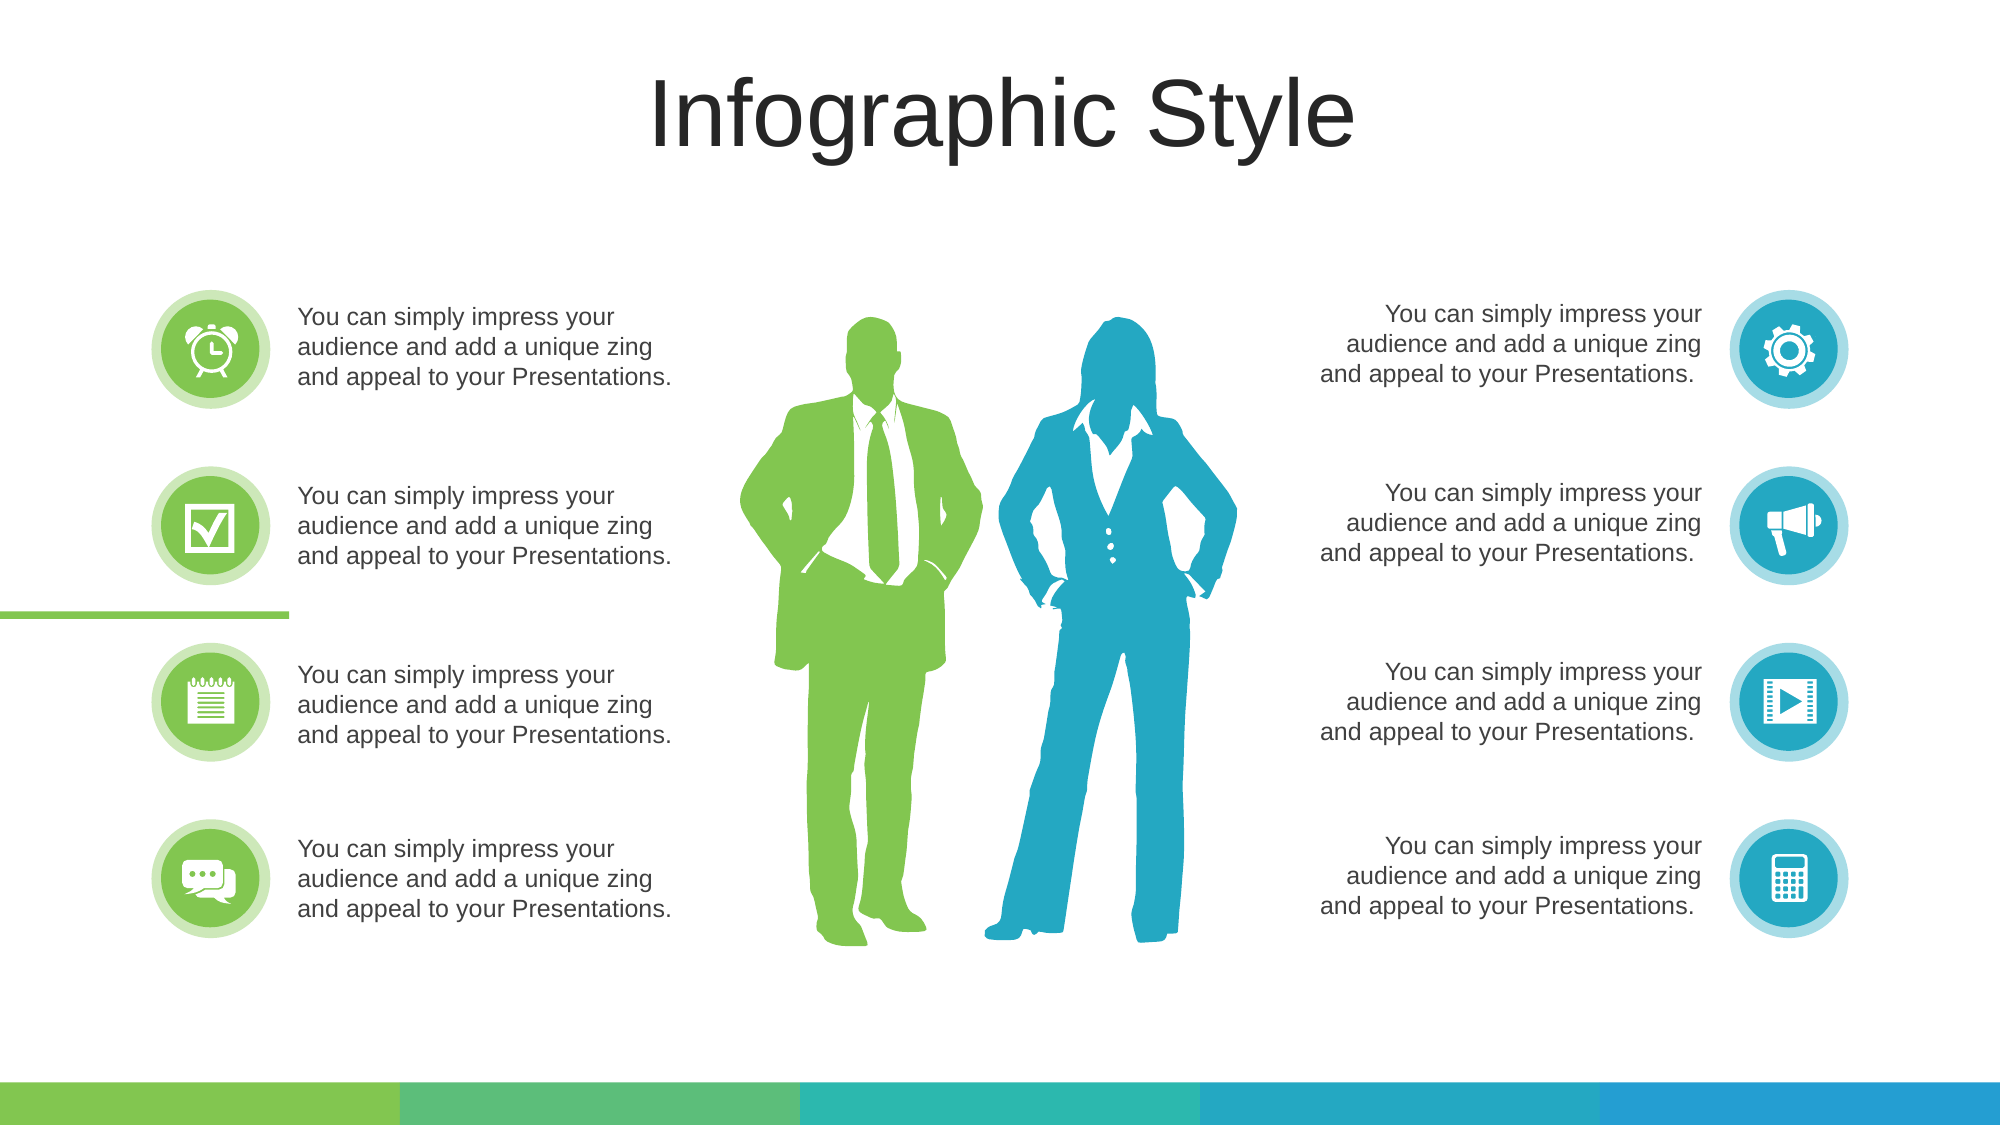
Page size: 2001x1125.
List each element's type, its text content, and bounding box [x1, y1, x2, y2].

text_box You can simply impress your audience and add a unique zing and appeal to your Presentations. [1288, 648, 1718, 754]
text_box You can simply impress your audience and add a unique zing and appeal to your Presentations. [282, 292, 712, 398]
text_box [1729, 642, 1849, 762]
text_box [151, 289, 271, 409]
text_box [151, 466, 271, 586]
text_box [1729, 819, 1849, 939]
text_box [740, 316, 983, 947]
text_box You can simply impress your audience and add a unique zing and appeal to your Presentations. [1288, 469, 1718, 574]
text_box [151, 642, 271, 762]
text_box You can simply impress your audience and add a unique zing and appeal to your Presentations. [1288, 289, 1718, 395]
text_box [1729, 466, 1849, 586]
text_box You can simply impress your audience and add a unique zing and appeal to your Presentations. [282, 825, 712, 930]
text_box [151, 819, 271, 939]
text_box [1729, 289, 1849, 409]
list Infographic Style [53, 55, 1952, 175]
text_box You can simply impress your audience and add a unique zing and appeal to your Presentations. [282, 651, 712, 756]
text_box [984, 316, 1238, 943]
text_box You can simply impress your audience and add a unique zing and appeal to your Presentations. [282, 472, 712, 577]
text_box You can simply impress your audience and add a unique zing and appeal to your Presentations. [1288, 822, 1718, 927]
